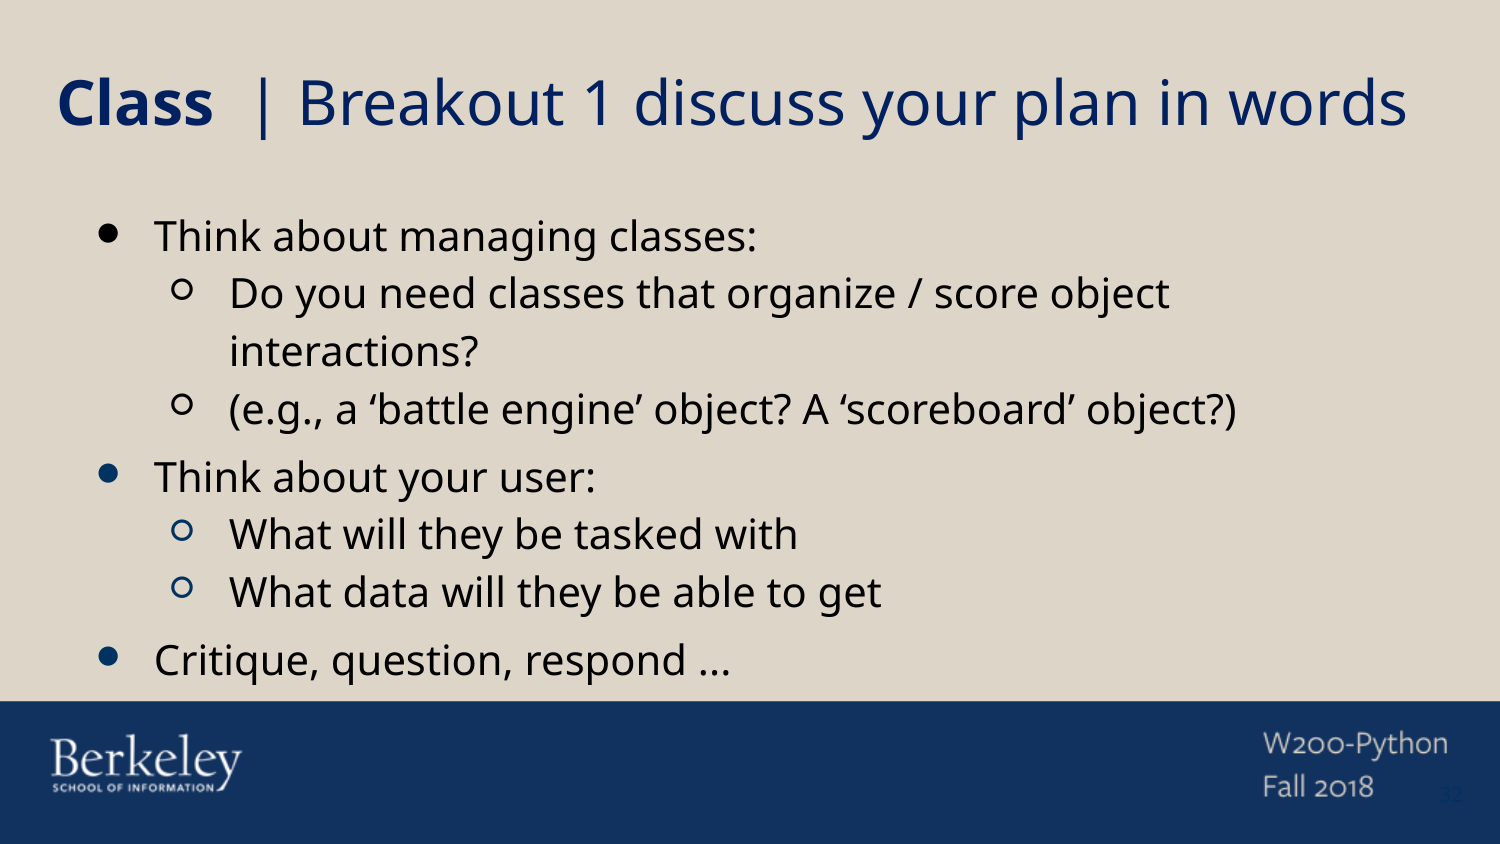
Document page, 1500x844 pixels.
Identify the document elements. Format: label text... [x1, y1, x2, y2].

picture [0, 700, 1500, 844]
text_box Think about managing classes: Do you need classes that organize / score object interactions? (e.g., a ‘battle engine’ object? A ‘scoreboard’ object?) Think about your user: What will they be tasked with What data will they be able to get Critique, question, respond ... [63, 187, 1439, 702]
title Class | Breakout 1 discuss your plan in words [40, 47, 1439, 148]
